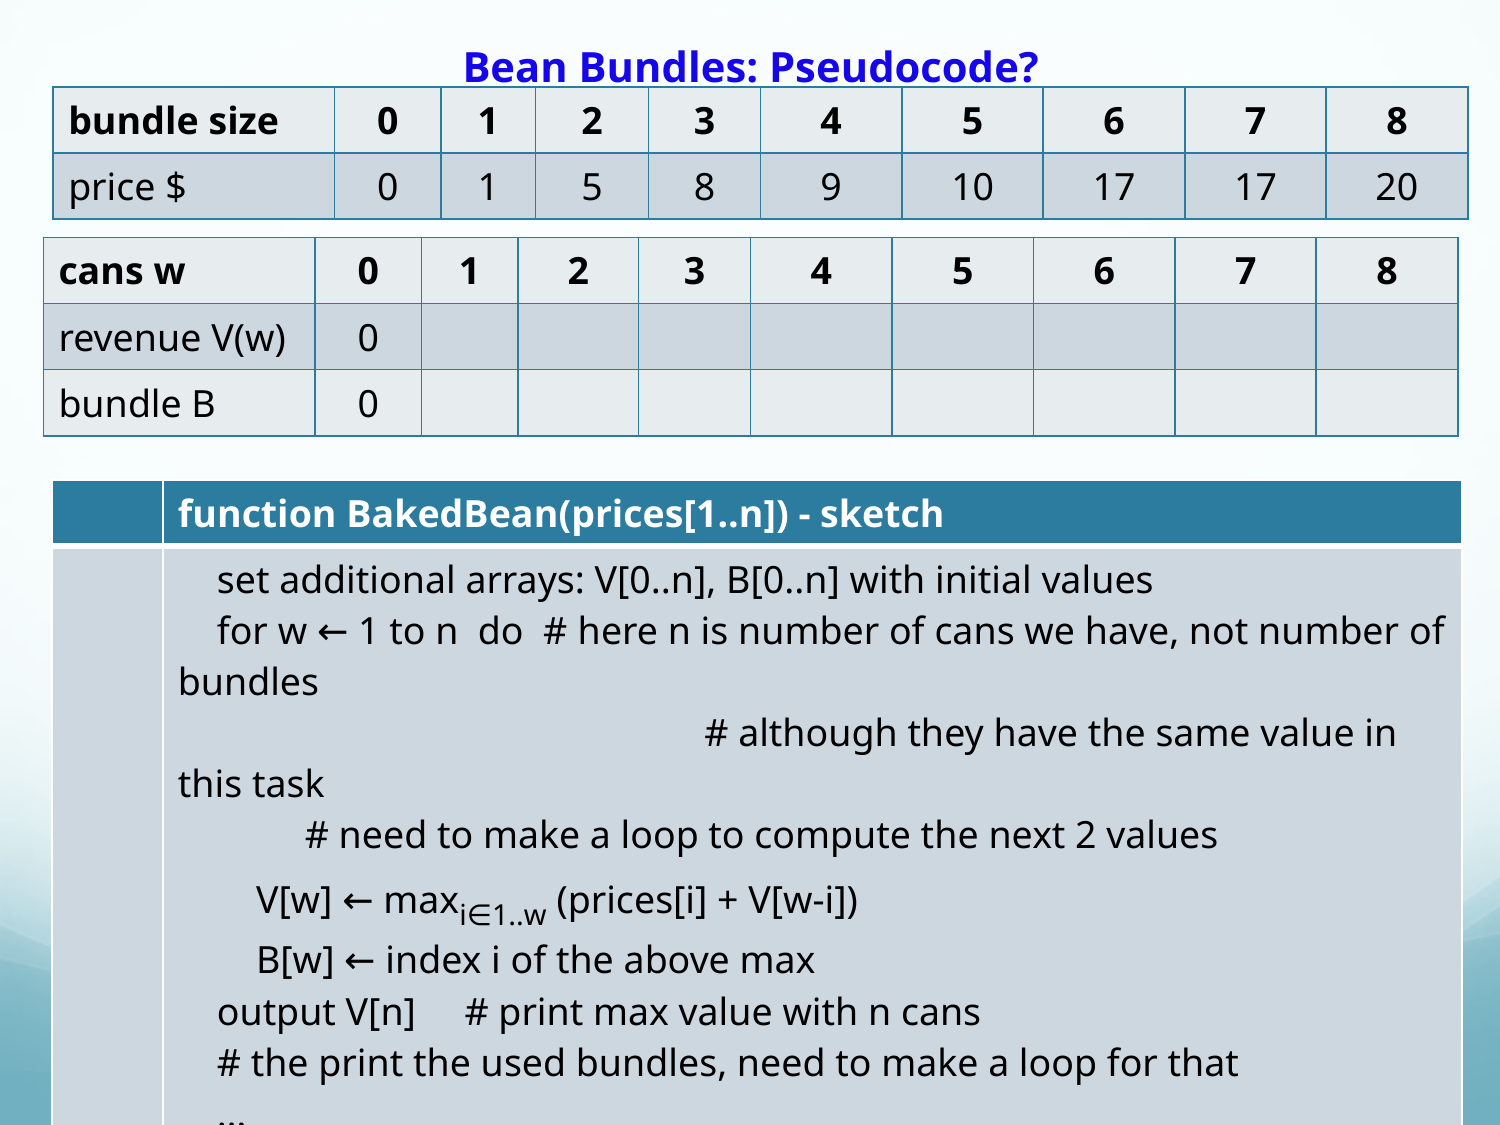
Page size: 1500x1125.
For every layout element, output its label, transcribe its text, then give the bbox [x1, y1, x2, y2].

table_header 3 [639, 238, 750, 303]
table_cell [422, 304, 517, 369]
table_cell [1317, 304, 1457, 369]
table_header 5 [893, 238, 1033, 303]
table_header 0 [335, 88, 440, 152]
table_header 6 [1034, 238, 1174, 303]
table_cell bundle B [44, 370, 314, 435]
table_cell [639, 304, 750, 369]
table_cell set additional arrays: V[0..n], B[0..n] with initial values for w ← 1 to n do # here n is number of cans we have, not number of bundles # although they have the same value in this task # need to make a loop to compute the next 2 values V[w] ← maxi∈1..w (prices[i] + V[w-i]) B[w] ← index i of the above max output V[n] # print max value with n cans # the print the used bundles, need to make a loop for that … [164, 549, 1461, 1125]
table_header 7 [1186, 88, 1325, 152]
table_header 6 [1044, 88, 1184, 152]
table_cell revenue V(w) [44, 304, 314, 369]
table_header [53, 481, 162, 543]
table_header 0 [316, 238, 421, 303]
table_cell [751, 304, 891, 369]
table_cell [1176, 304, 1315, 369]
table_cell 0 [316, 304, 421, 369]
table_cell [53, 549, 162, 1125]
table_header 3 [649, 88, 760, 152]
table_header function BakedBean(prices[1..n]) - sketch [164, 481, 1461, 543]
table_cell 5 [536, 154, 648, 218]
table_cell 17 [1044, 154, 1184, 218]
table_header 2 [519, 238, 638, 303]
table_header 8 [1327, 88, 1467, 152]
table_cell [893, 370, 1033, 435]
table_cell 9 [761, 154, 901, 218]
table_cell 8 [649, 154, 760, 218]
table_cell [422, 370, 517, 435]
table_cell price $ [54, 154, 334, 218]
title Bean Bundles: Pseudocode? [43, 17, 1459, 114]
table_cell [1176, 370, 1315, 435]
table_header 5 [903, 88, 1042, 152]
table_header 7 [1176, 238, 1315, 303]
table_cell 0 [335, 154, 440, 218]
table_cell 10 [903, 154, 1042, 218]
table_cell [519, 304, 638, 369]
table_cell 1 [442, 154, 535, 218]
table_header 1 [422, 238, 517, 303]
table_cell [1317, 370, 1457, 435]
table_cell 17 [1186, 154, 1325, 218]
table_header bundle size [54, 88, 334, 152]
table_header 4 [761, 88, 901, 152]
table_cell [639, 370, 750, 435]
table_header 4 [751, 238, 891, 303]
table_cell 20 [1327, 154, 1467, 218]
table_header 1 [442, 88, 535, 152]
table_cell 0 [316, 370, 421, 435]
table_cell [1034, 304, 1174, 369]
table_header 8 [1317, 238, 1457, 303]
table_cell [1034, 370, 1174, 435]
table_header cans w [44, 238, 314, 303]
table_header 2 [536, 88, 648, 152]
table_cell [893, 304, 1033, 369]
table_cell [519, 370, 638, 435]
table_cell [751, 370, 891, 435]
